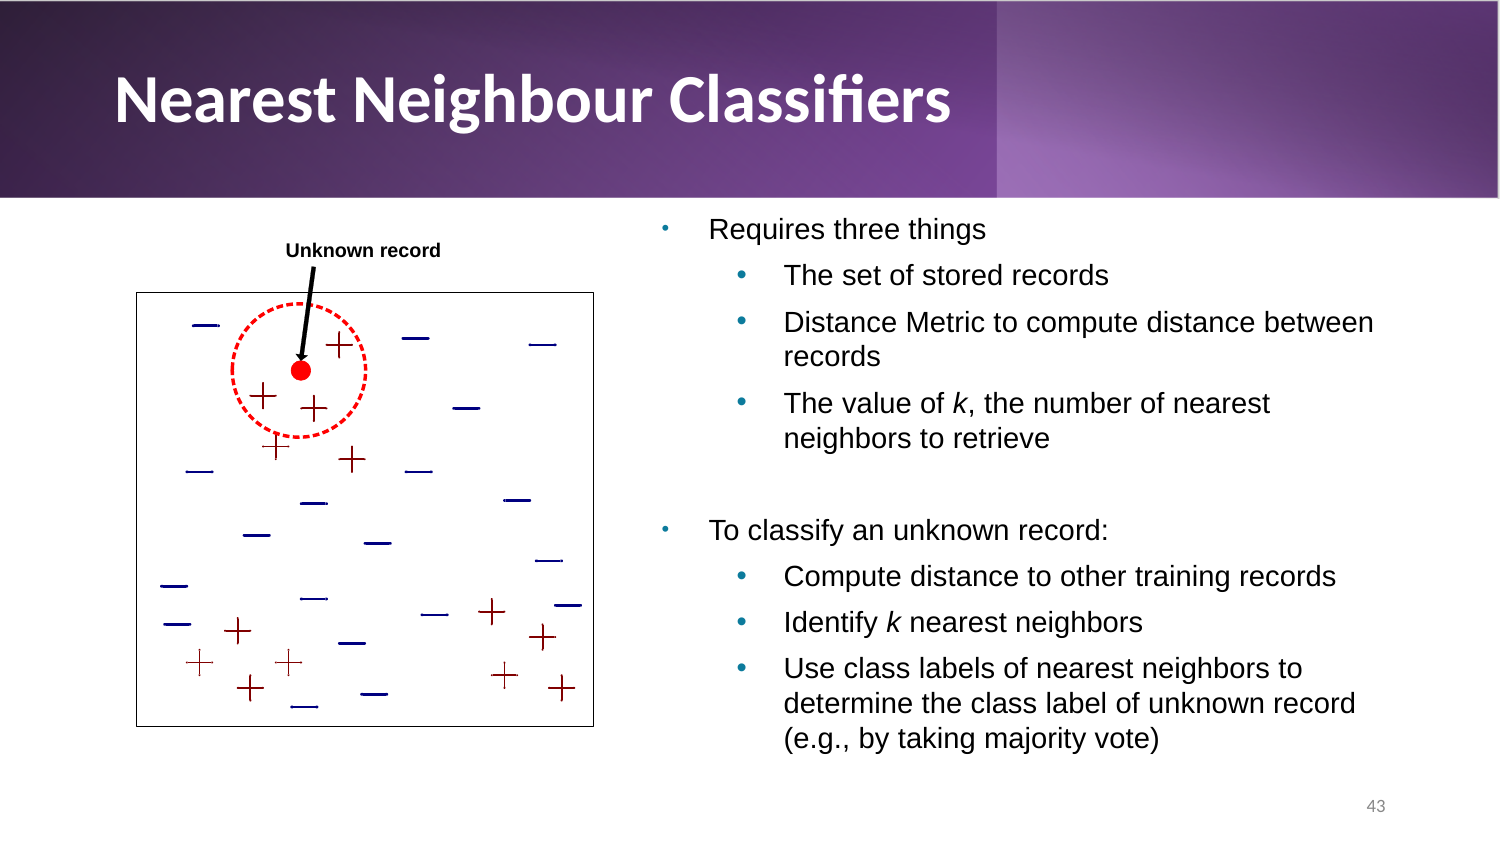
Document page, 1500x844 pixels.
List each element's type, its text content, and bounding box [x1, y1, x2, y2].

text_box Requires three things The set of stored records Distance Metric to compute distance between records The value of k, the number of nearest neighbors to retrieve To classify an unknown record: Compute distance to other training records Identify k nearest neighbors Use class labels of nearest neighbors to determine the class label of unknown record (e.g., by taking majority vote) [646, 207, 1397, 763]
picture [0, 0, 1500, 199]
text_box [652, 207, 1466, 827]
picture [134, 235, 595, 780]
